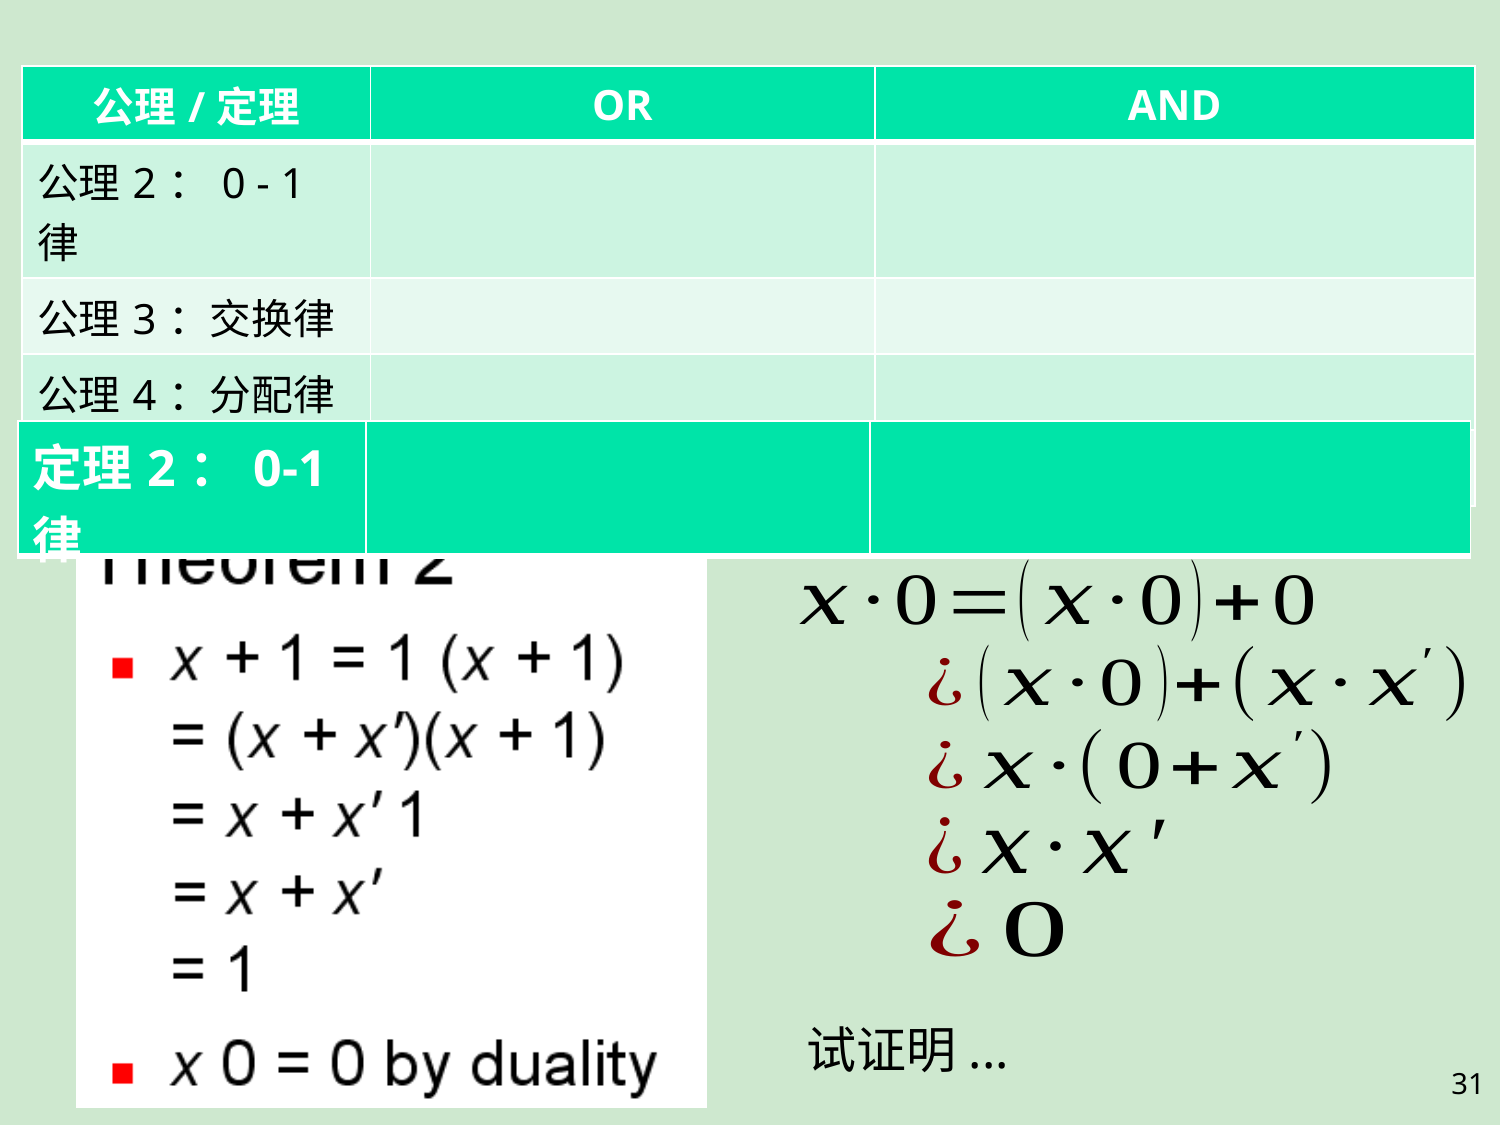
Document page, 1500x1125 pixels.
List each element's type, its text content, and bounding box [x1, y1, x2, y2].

slide_number 31 [1187, 1037, 1500, 1113]
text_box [76, 521, 707, 1108]
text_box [793, 554, 1470, 977]
text_box 试证明... [791, 1011, 1024, 1087]
